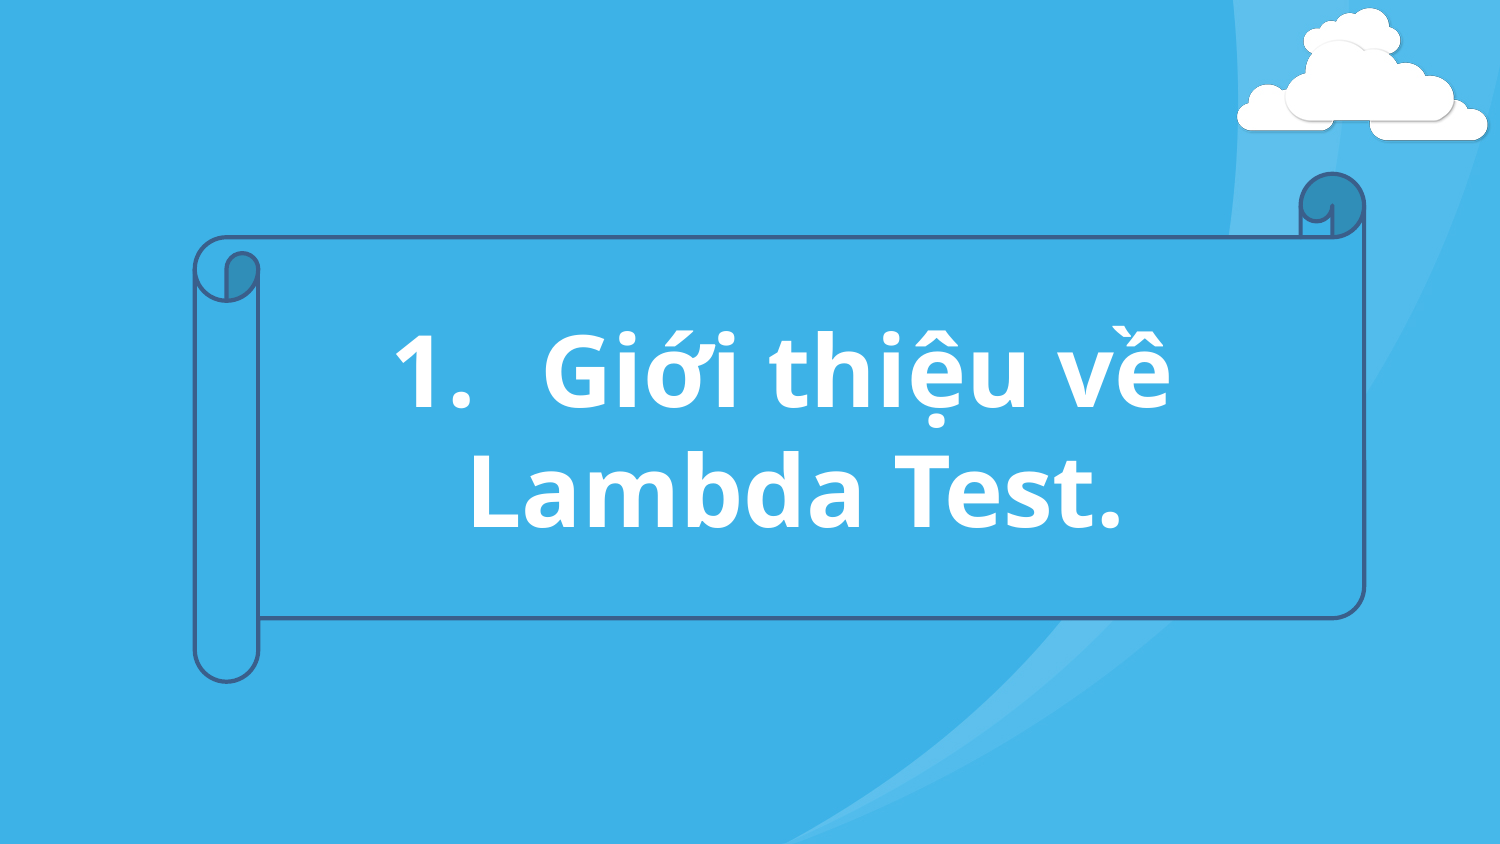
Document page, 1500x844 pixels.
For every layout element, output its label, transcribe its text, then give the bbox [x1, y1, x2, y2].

picture [0, 0, 1500, 844]
text_box Giới thiệu về Lambda Test. [192, 171, 1367, 684]
